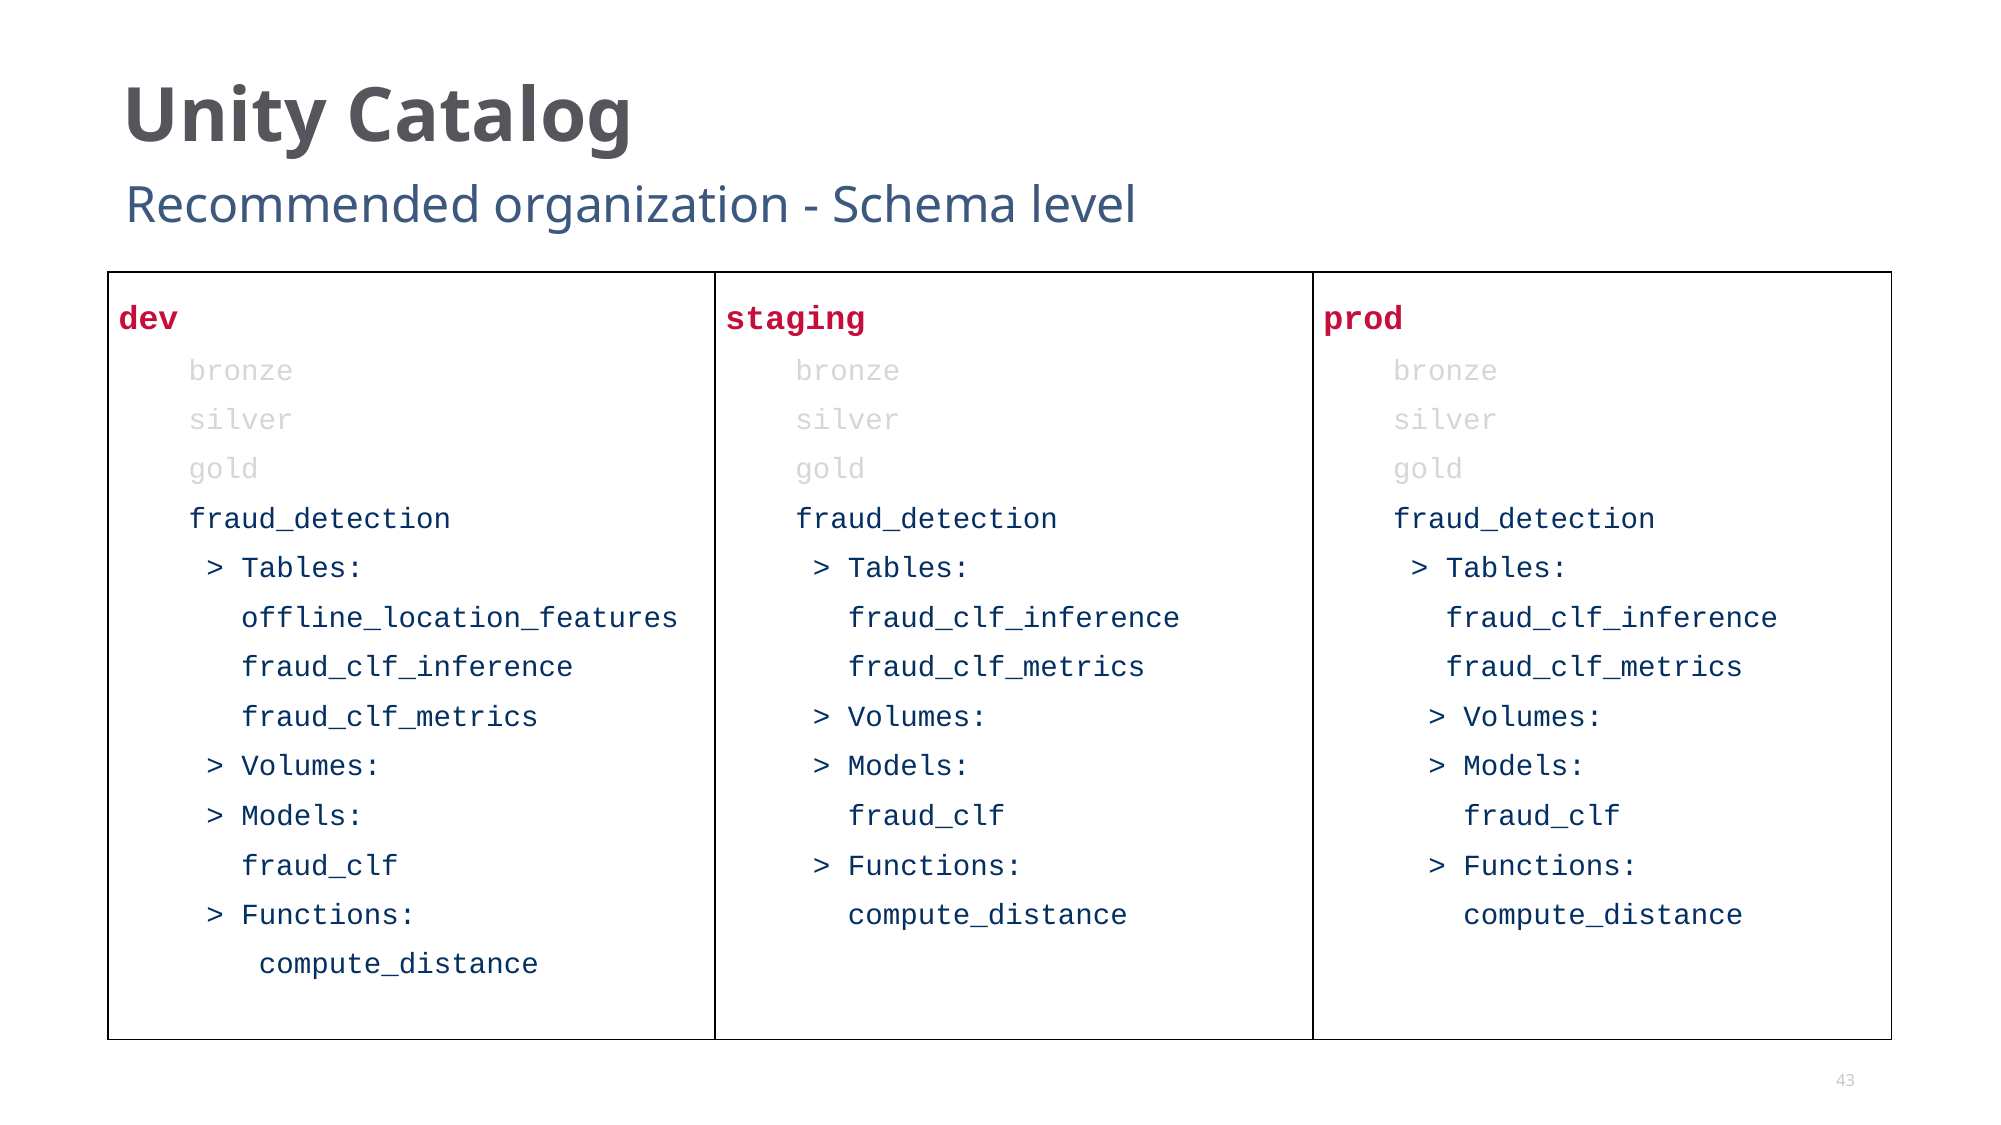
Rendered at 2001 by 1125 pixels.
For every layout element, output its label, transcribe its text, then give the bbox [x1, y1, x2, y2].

table_header dev bronze silver gold fraud_detection > Tables: offline_location_features fraud_clf_inference fraud_clf_metrics > Volumes: > Models: fraud_clf > Functions: compute_distance [109, 273, 714, 1039]
text_box Recommended organization - Schema level [109, 157, 1237, 221]
table_header prod bronze silver gold fraud_detection > Tables: fraud_clf_inference fraud_clf_metrics > Volumes: > Models: fraud_clf > Functions: compute_distance [1314, 273, 1891, 1039]
title Unity Catalog [122, 50, 1872, 184]
table_header staging bronze silver gold fraud_detection > Tables: fraud_clf_inference fraud_clf_metrics > Volumes: > Models: fraud_clf > Functions: compute_distance [716, 273, 1312, 1039]
slide_number ‹#› [1820, 1061, 1875, 1093]
